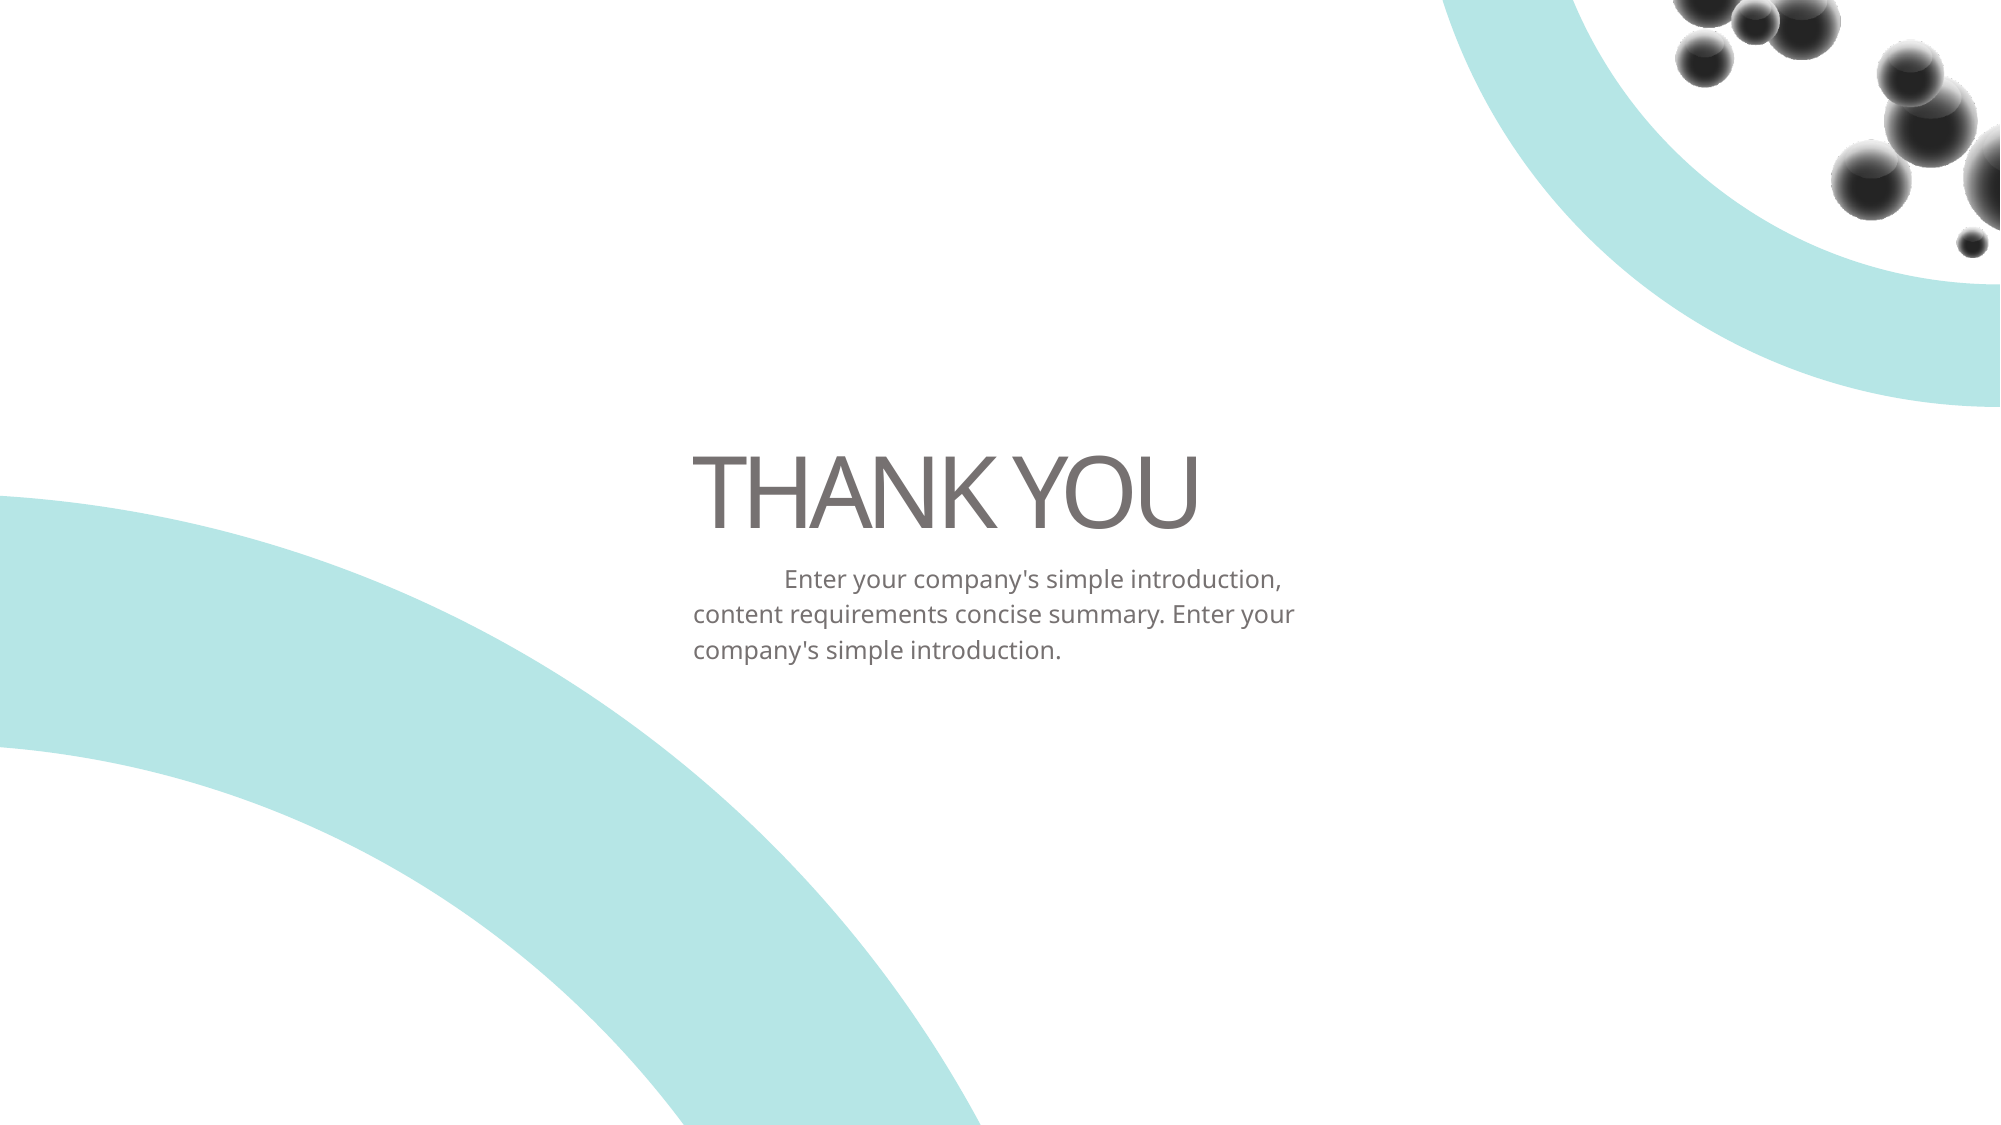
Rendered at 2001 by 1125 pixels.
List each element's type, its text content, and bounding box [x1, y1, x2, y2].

picture [1559, 0, 2000, 258]
text_box Enter your company's simple introduction, content requirements concise summary. Enter your company's simple introduction. [693, 557, 1369, 677]
text_box [0, 494, 982, 1125]
text_box [1441, 0, 1559, 208]
text_box THANK YOU [692, 455, 1334, 522]
text_box [1608, 258, 2000, 408]
